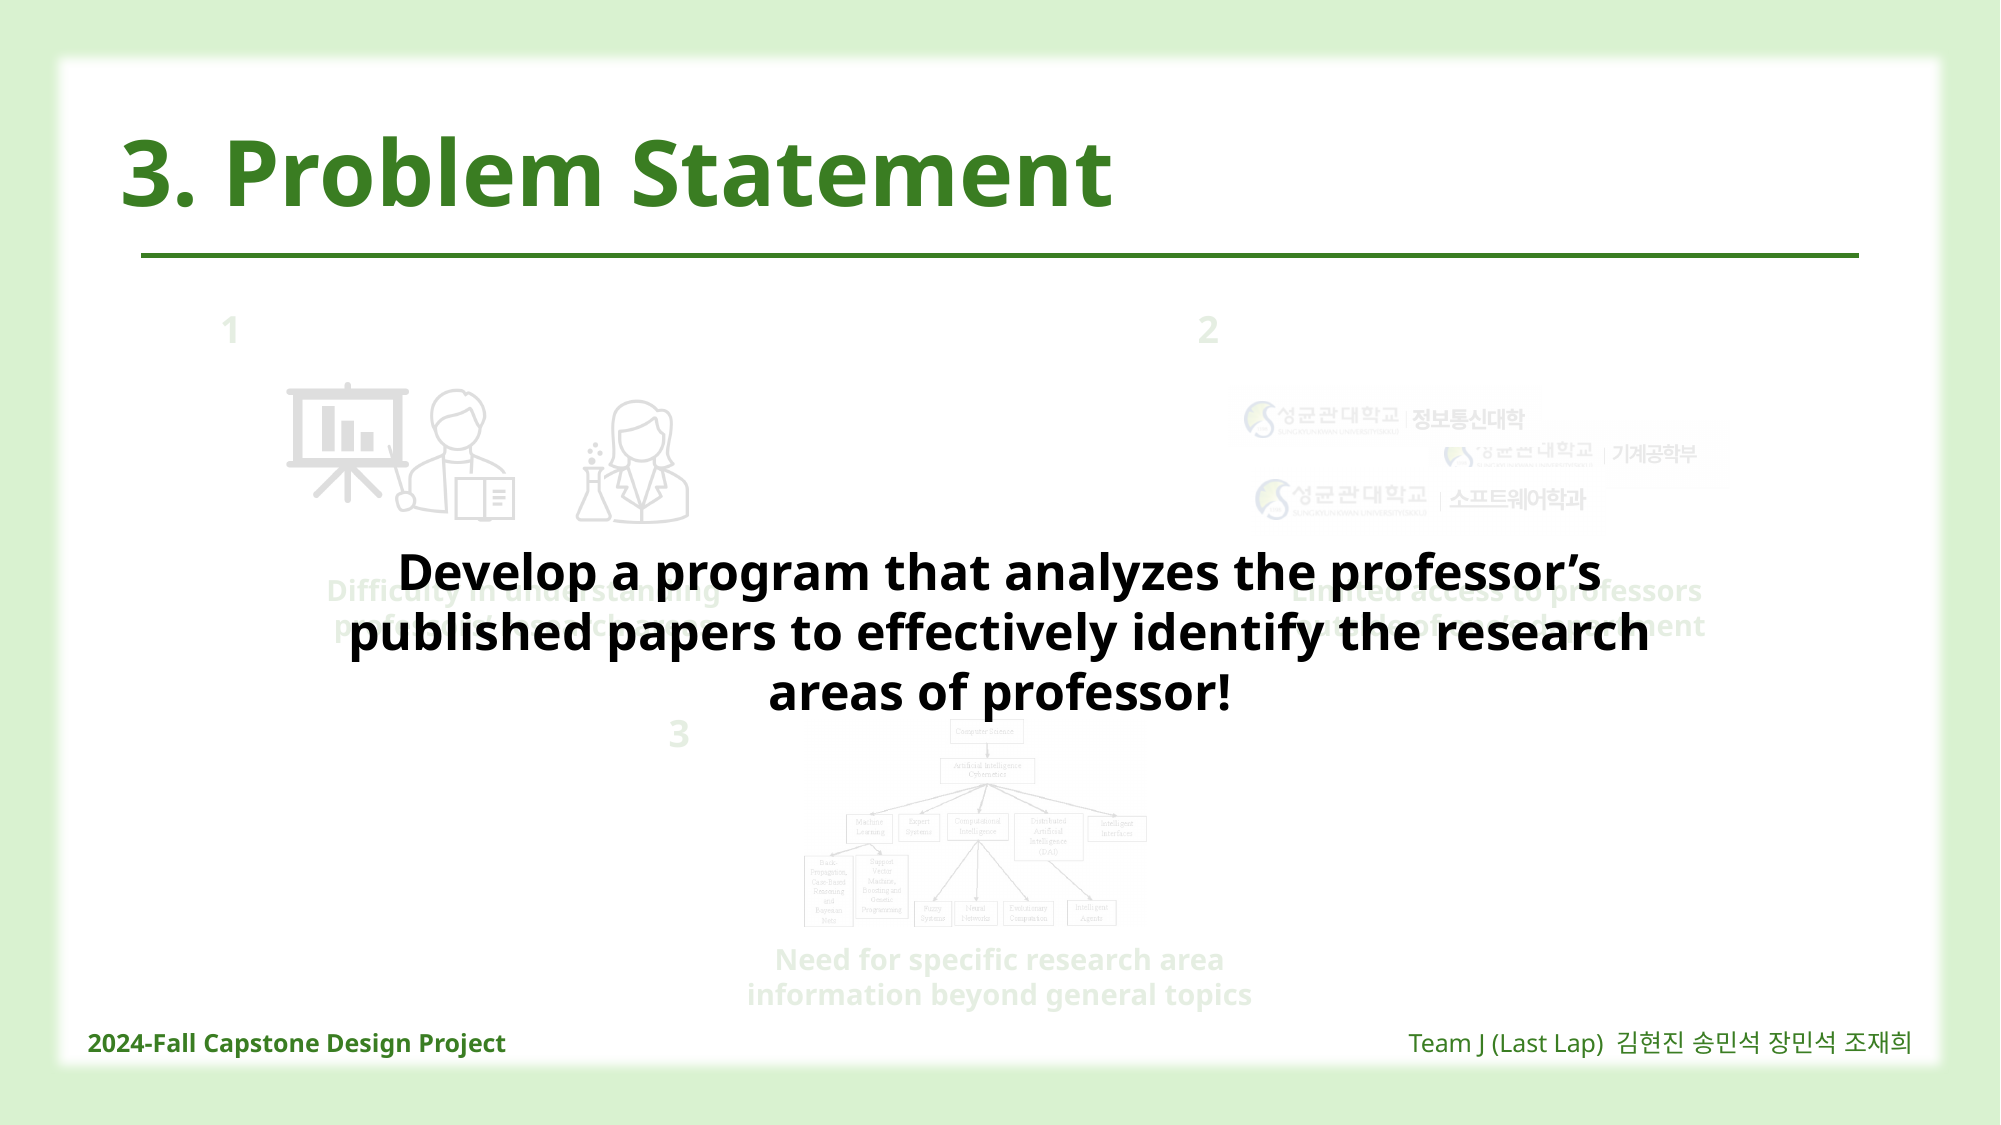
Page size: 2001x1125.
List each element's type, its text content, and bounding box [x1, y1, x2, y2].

text_box 3. Problem Statement [105, 120, 1406, 392]
picture [270, 364, 535, 528]
picture [566, 387, 718, 539]
text_box Develop a program that analyzes the professor’s published papers to effectively identify the research areas of professor! [302, 532, 1698, 728]
text_box [173, 283, 1893, 1021]
picture [803, 717, 1147, 928]
text_box [65, 65, 1936, 1061]
text_box 2024-Fall Capstone Design Project [72, 1023, 938, 1083]
subtitle Team J (Last Lap) 김현진 송민석 장민석 조재희 [930, 1023, 1929, 1085]
picture [1228, 384, 1730, 536]
